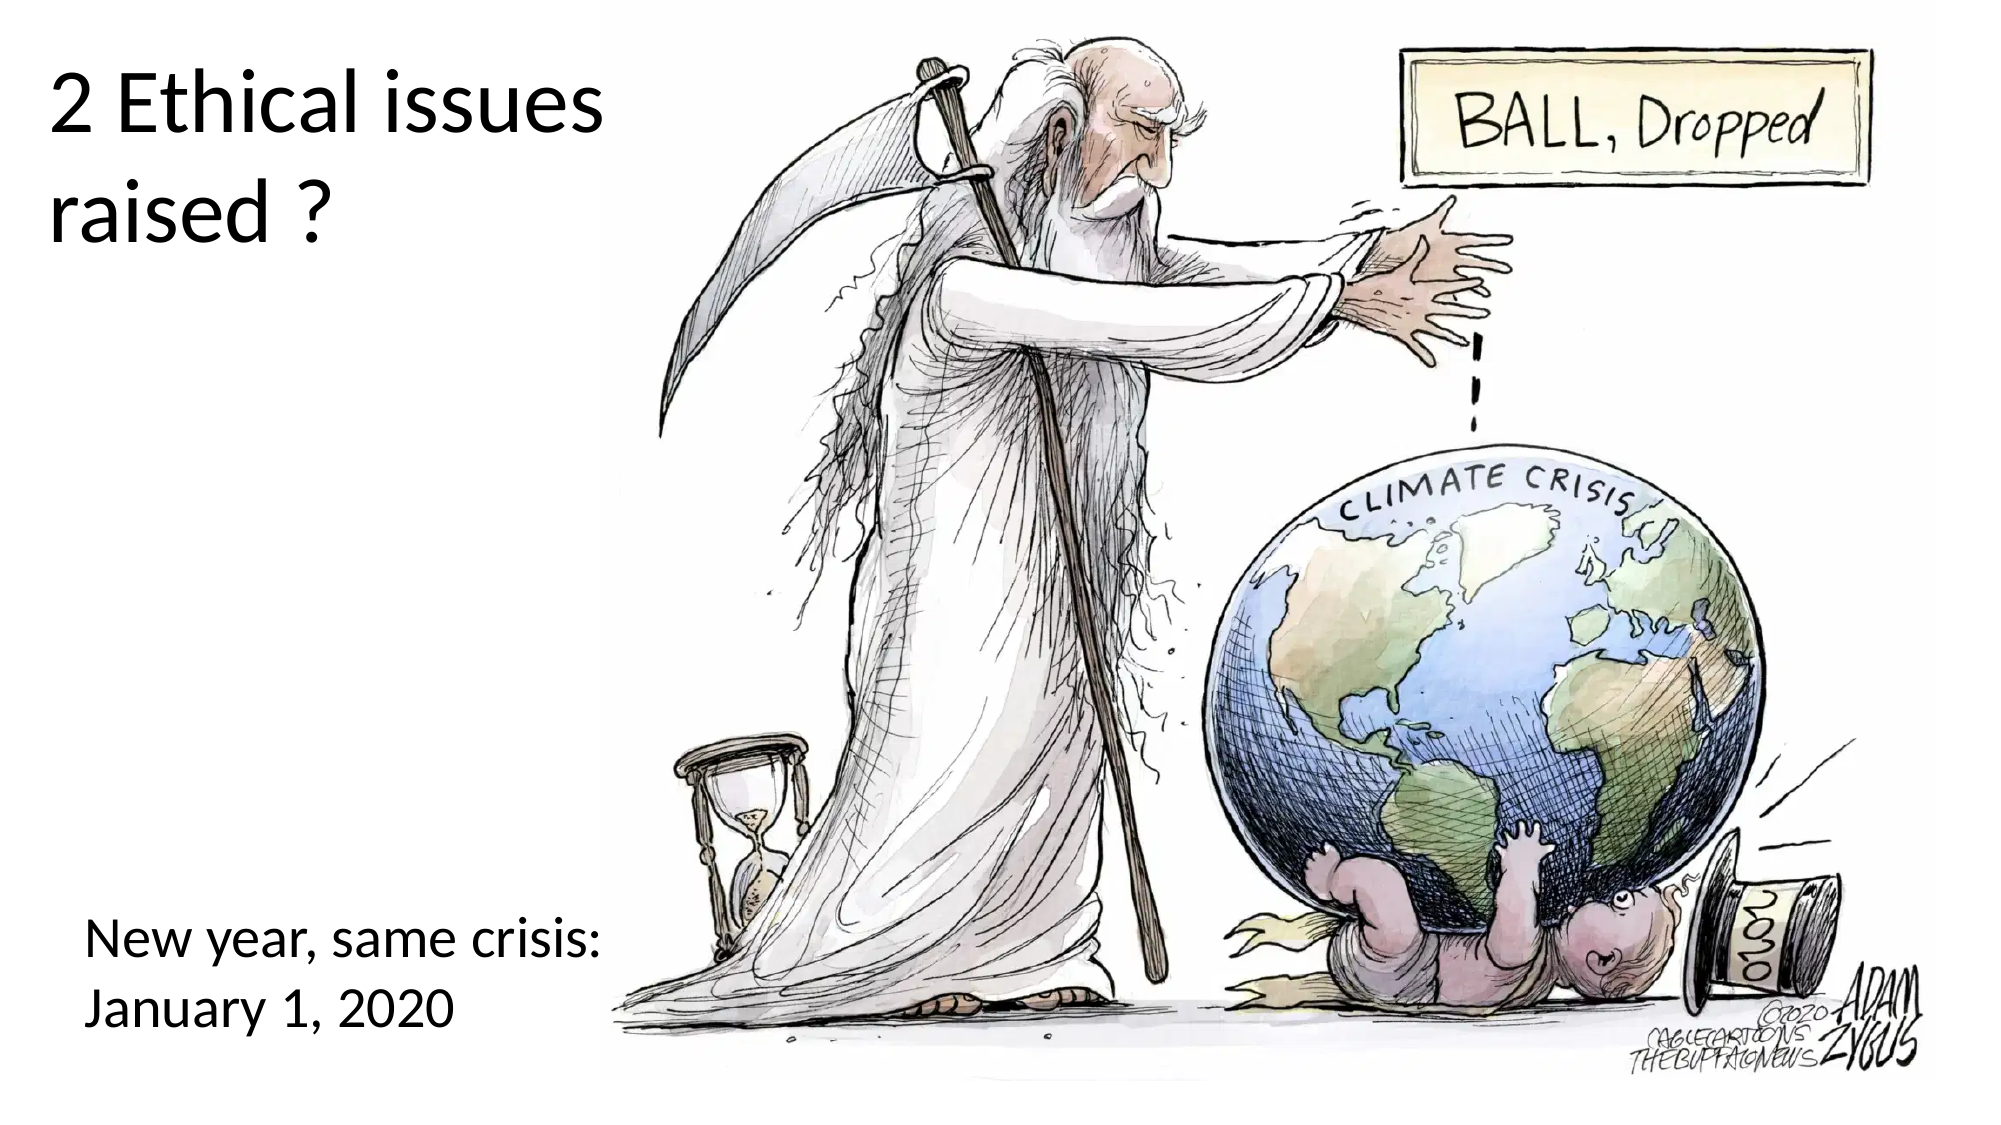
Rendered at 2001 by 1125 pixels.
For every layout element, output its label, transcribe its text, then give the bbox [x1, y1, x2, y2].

picture [600, 0, 1937, 1081]
text_box 2 Ethical issues raised ? [33, 33, 600, 269]
text_box New year, same crisis: January 1, 2020 [70, 892, 600, 1047]
